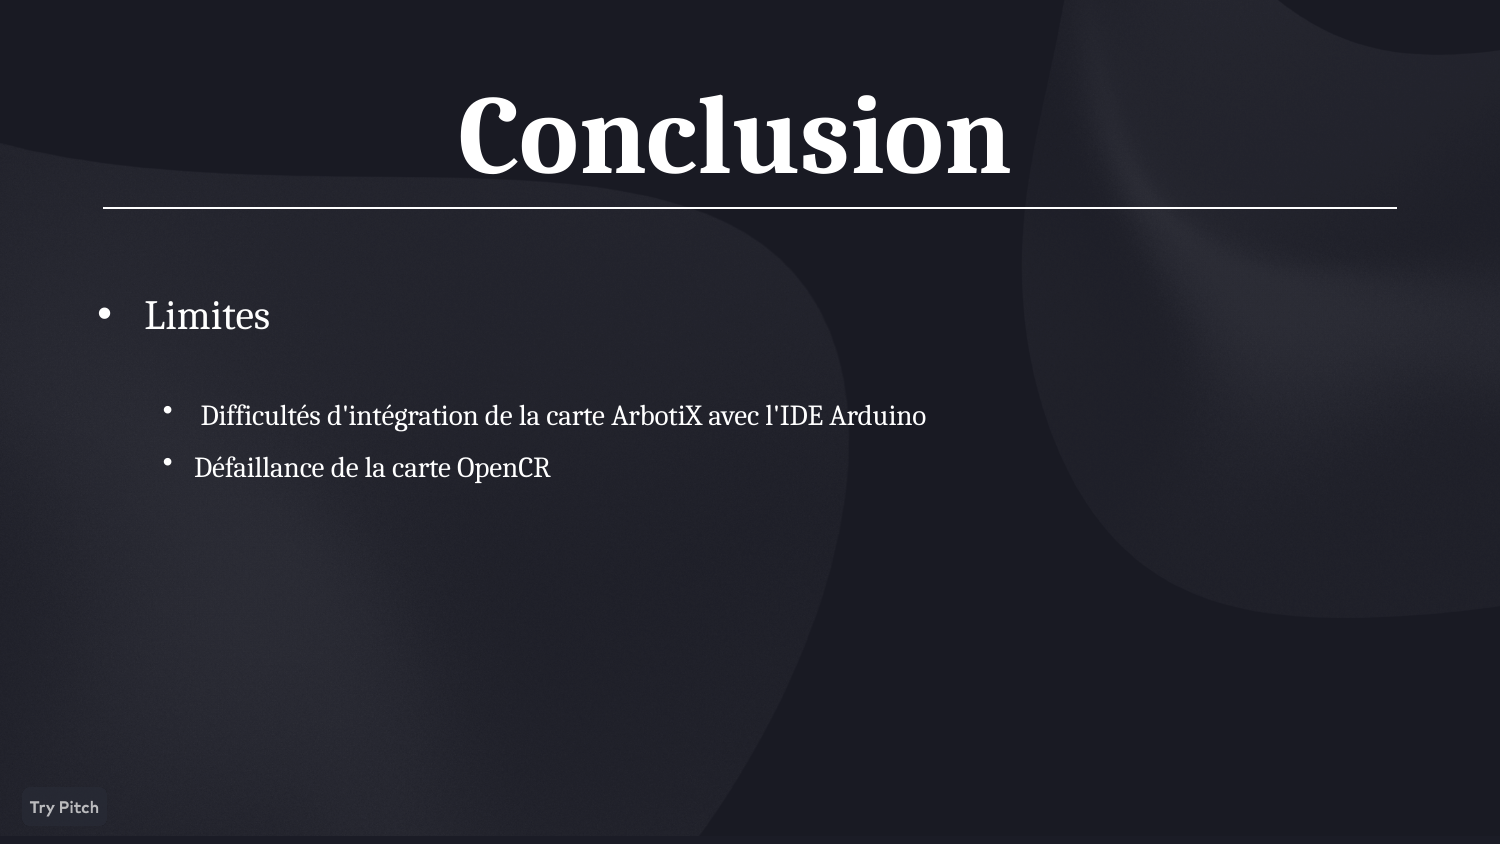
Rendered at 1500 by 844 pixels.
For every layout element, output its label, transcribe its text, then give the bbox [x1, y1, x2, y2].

picture [0, 0, 1500, 836]
text_box Difficultés d'intégration de la carte ArbotiX avec l'IDE Arduino Défaillance de la carte OpenCR [162, 378, 1343, 617]
text_box Limites [82, 280, 327, 346]
text_box Conclusion [458, 60, 1042, 196]
